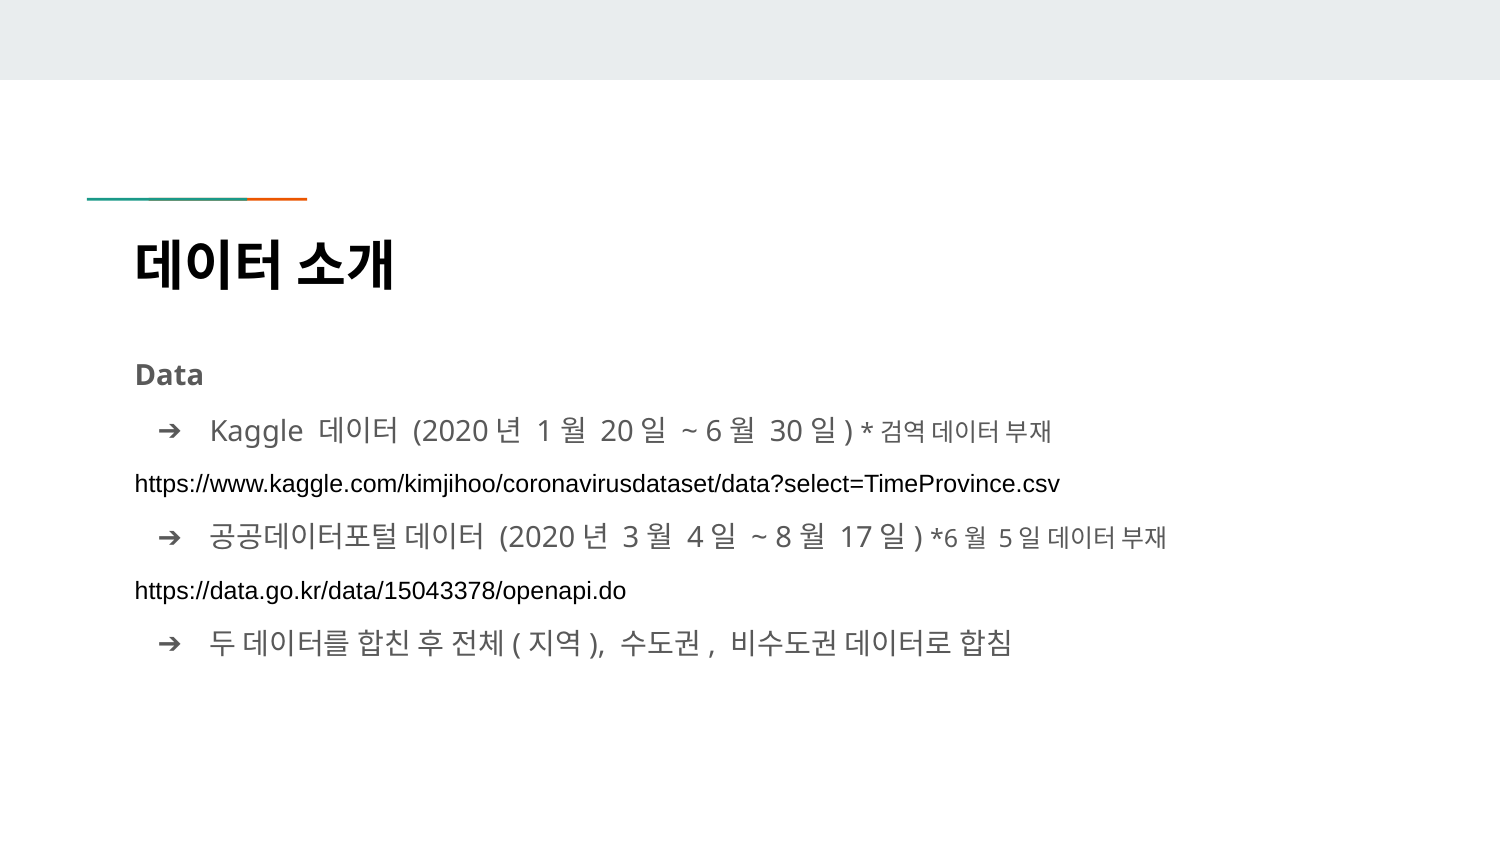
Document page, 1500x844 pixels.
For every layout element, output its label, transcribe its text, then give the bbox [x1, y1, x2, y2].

list Data Kaggle 데이터 (2020년 1월 20일 ~ 6월 30일) *검역 데이터 부재 https://www.kaggle.com/kimjihoo/coronavirusdataset/data?select=TimeProvince.csv 공공데이터포털 데이터 (2020년 3월 4일 ~ 8월 17일) *6월 5일 데이터 부재 https://data.go.kr/data/15043378/openapi.do 두 데이터를 합친 후 전체(지역), 수도권, 비수도권 데이터로 합침 [119, 341, 1381, 796]
title 데이터 소개 [119, 216, 1381, 305]
